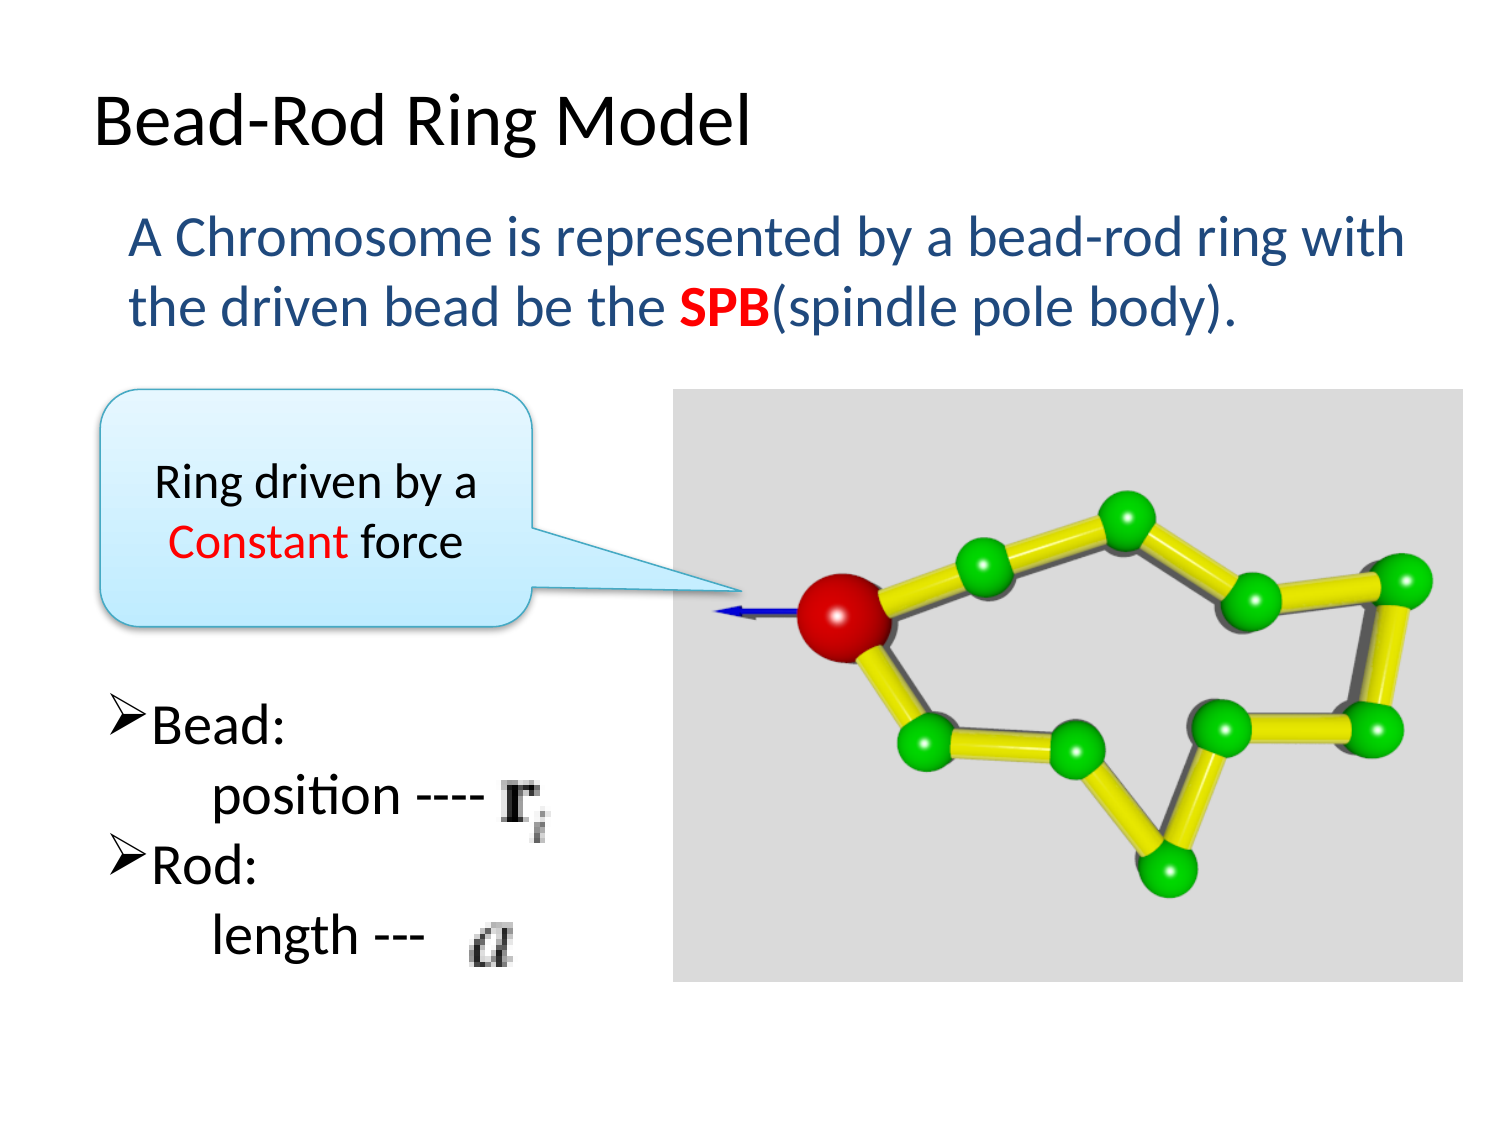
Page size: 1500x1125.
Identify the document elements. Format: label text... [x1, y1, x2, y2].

text_box Ring driven by a Constant force [99, 388, 667, 628]
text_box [89, 678, 674, 1048]
text_box Bead-Rod Ring Model [79, 62, 768, 168]
text_box A Chromosome is represented by a bead-rod ring with the driven bead be the SPB(spindle pole body). [113, 190, 1449, 346]
picture [672, 389, 1463, 982]
